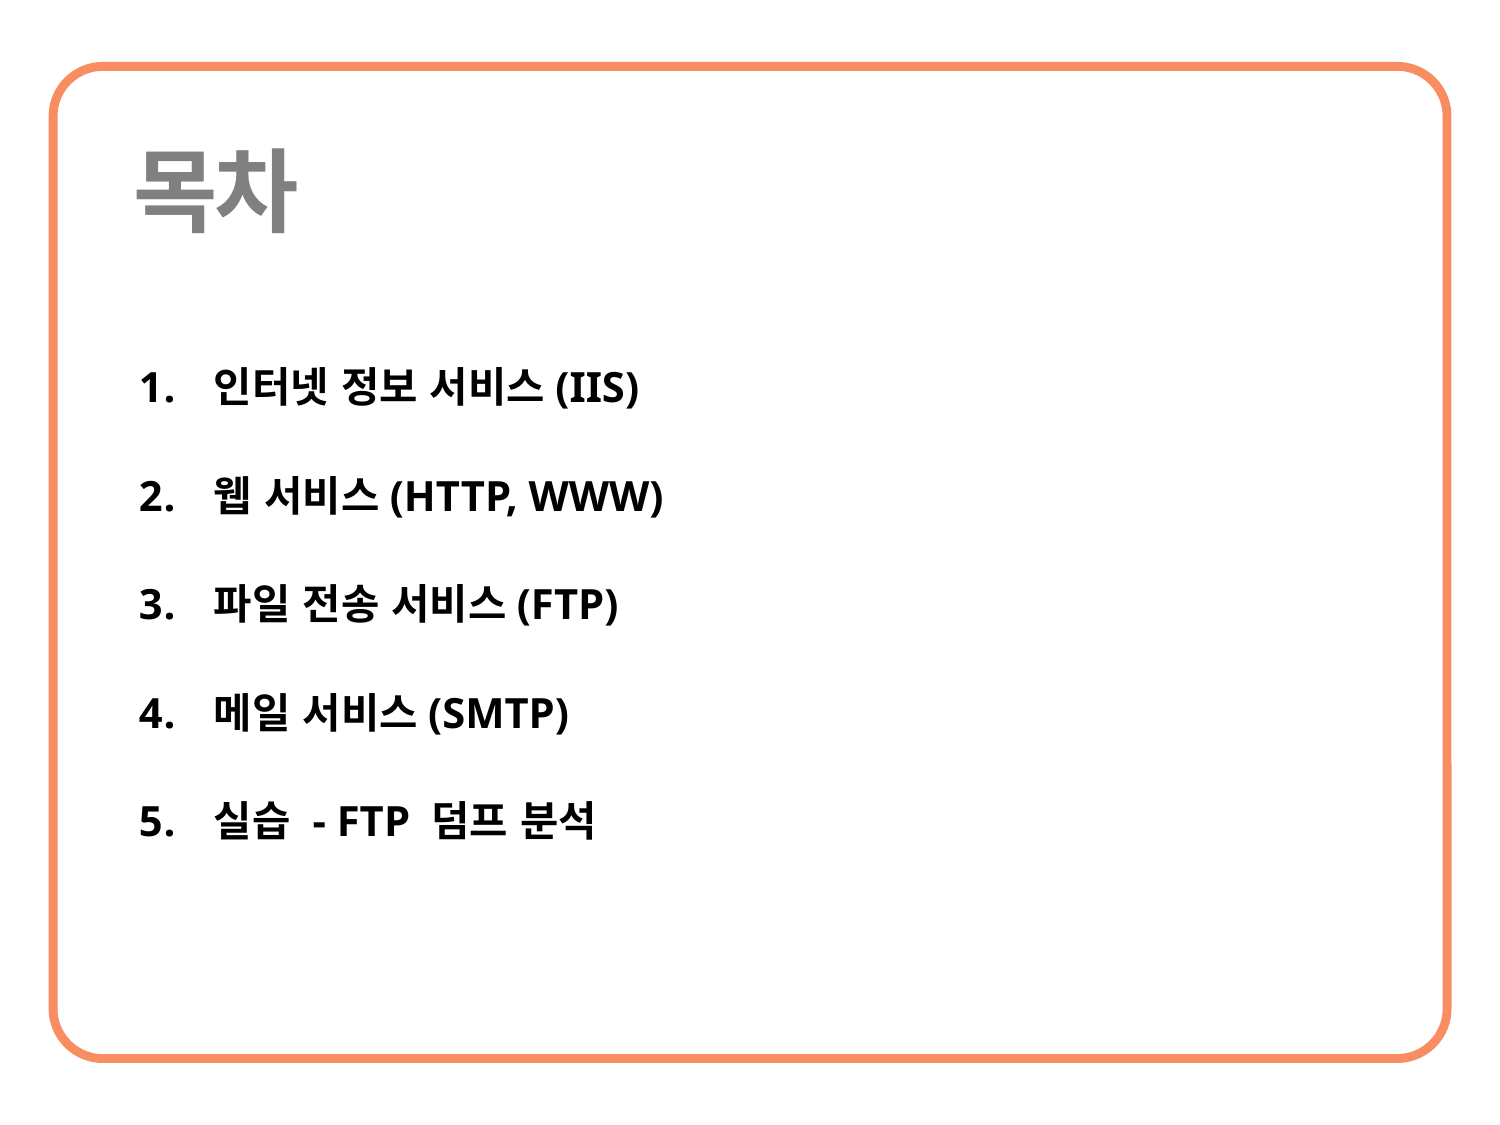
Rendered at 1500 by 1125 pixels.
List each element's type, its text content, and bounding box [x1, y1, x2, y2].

list 인터넷 정보 서비스(IIS) 웹 서비스(HTTP, WWW) 파일 전송 서비스(FTP) 메일 서비스(SMTP) 실습 - FTP 덤프 분석 [123, 303, 1374, 978]
